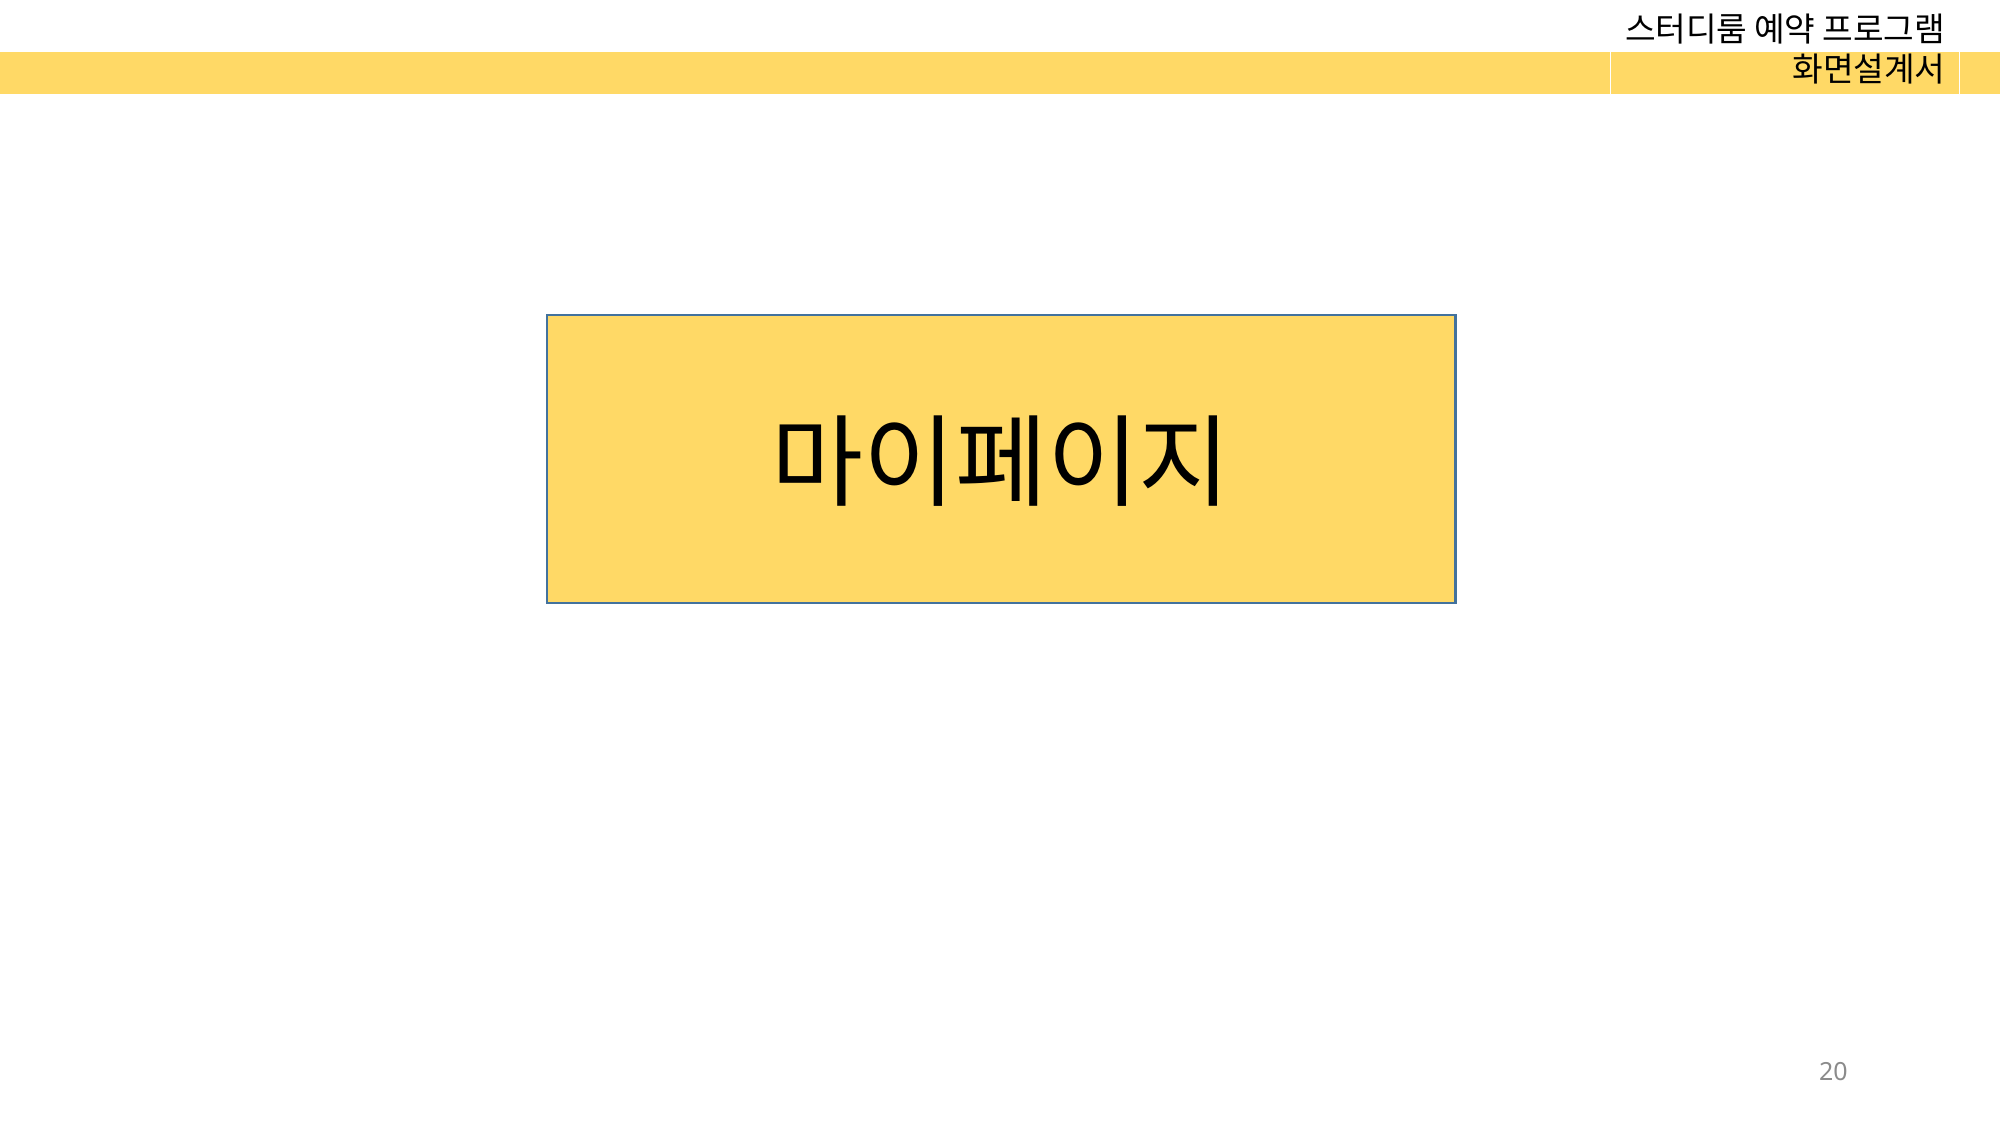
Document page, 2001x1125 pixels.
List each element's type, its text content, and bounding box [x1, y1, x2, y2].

text_box 마이페이지 [546, 314, 1457, 604]
slide_number 19 [1412, 1042, 1863, 1103]
